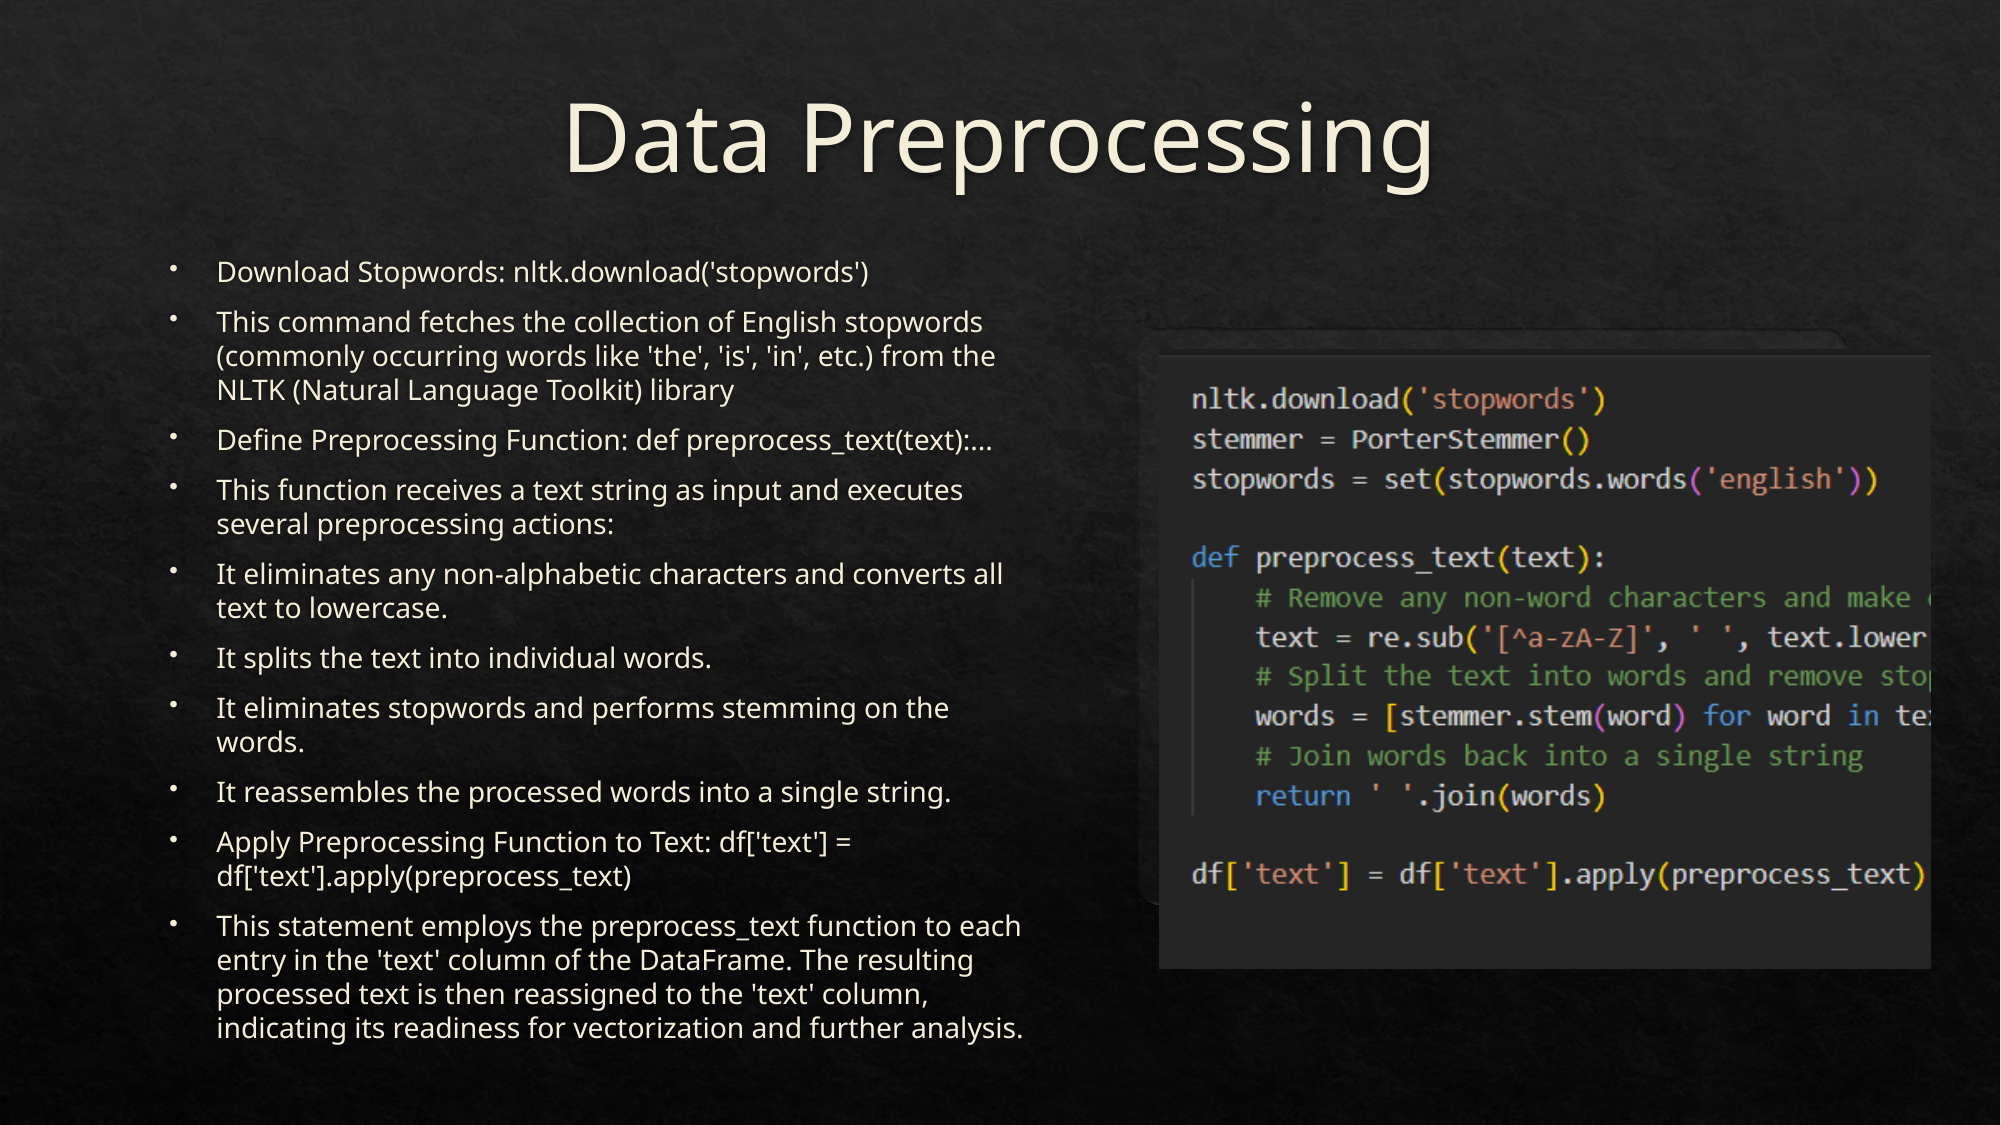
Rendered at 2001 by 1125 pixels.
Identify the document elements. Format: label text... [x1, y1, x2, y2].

text_box [0, 0, 2000, 1125]
picture [1137, 327, 1932, 969]
list Download Stopwords: nltk.download('stopwords') This command fetches the collection of English stopwords (commonly occurring words like 'the', 'is', 'in', etc.) from the NLTK (Natural Language Toolkit) library Define Preprocessing Function: def preprocess_text(text):... This function receives a text string as input and executes several preprocessing actions: It eliminates any non-alphabetic characters and converts all text to lowercase. It splits the text into individual words. It eliminates stopwords and performs stemming on the words. It reassembles the processed words into a single string. Apply Preprocessing Function to Text: df['text'] = df['text'].apply(preprocess_text) This statement employs the preprocess_text function to each entry in the 'text' column of the DataFrame. The resulting processed text is then reassigned to the 'text' column, indicating its readiness for vectorization and further analysis. [149, 244, 1060, 1054]
title Data Preprocessing [150, 38, 1850, 245]
